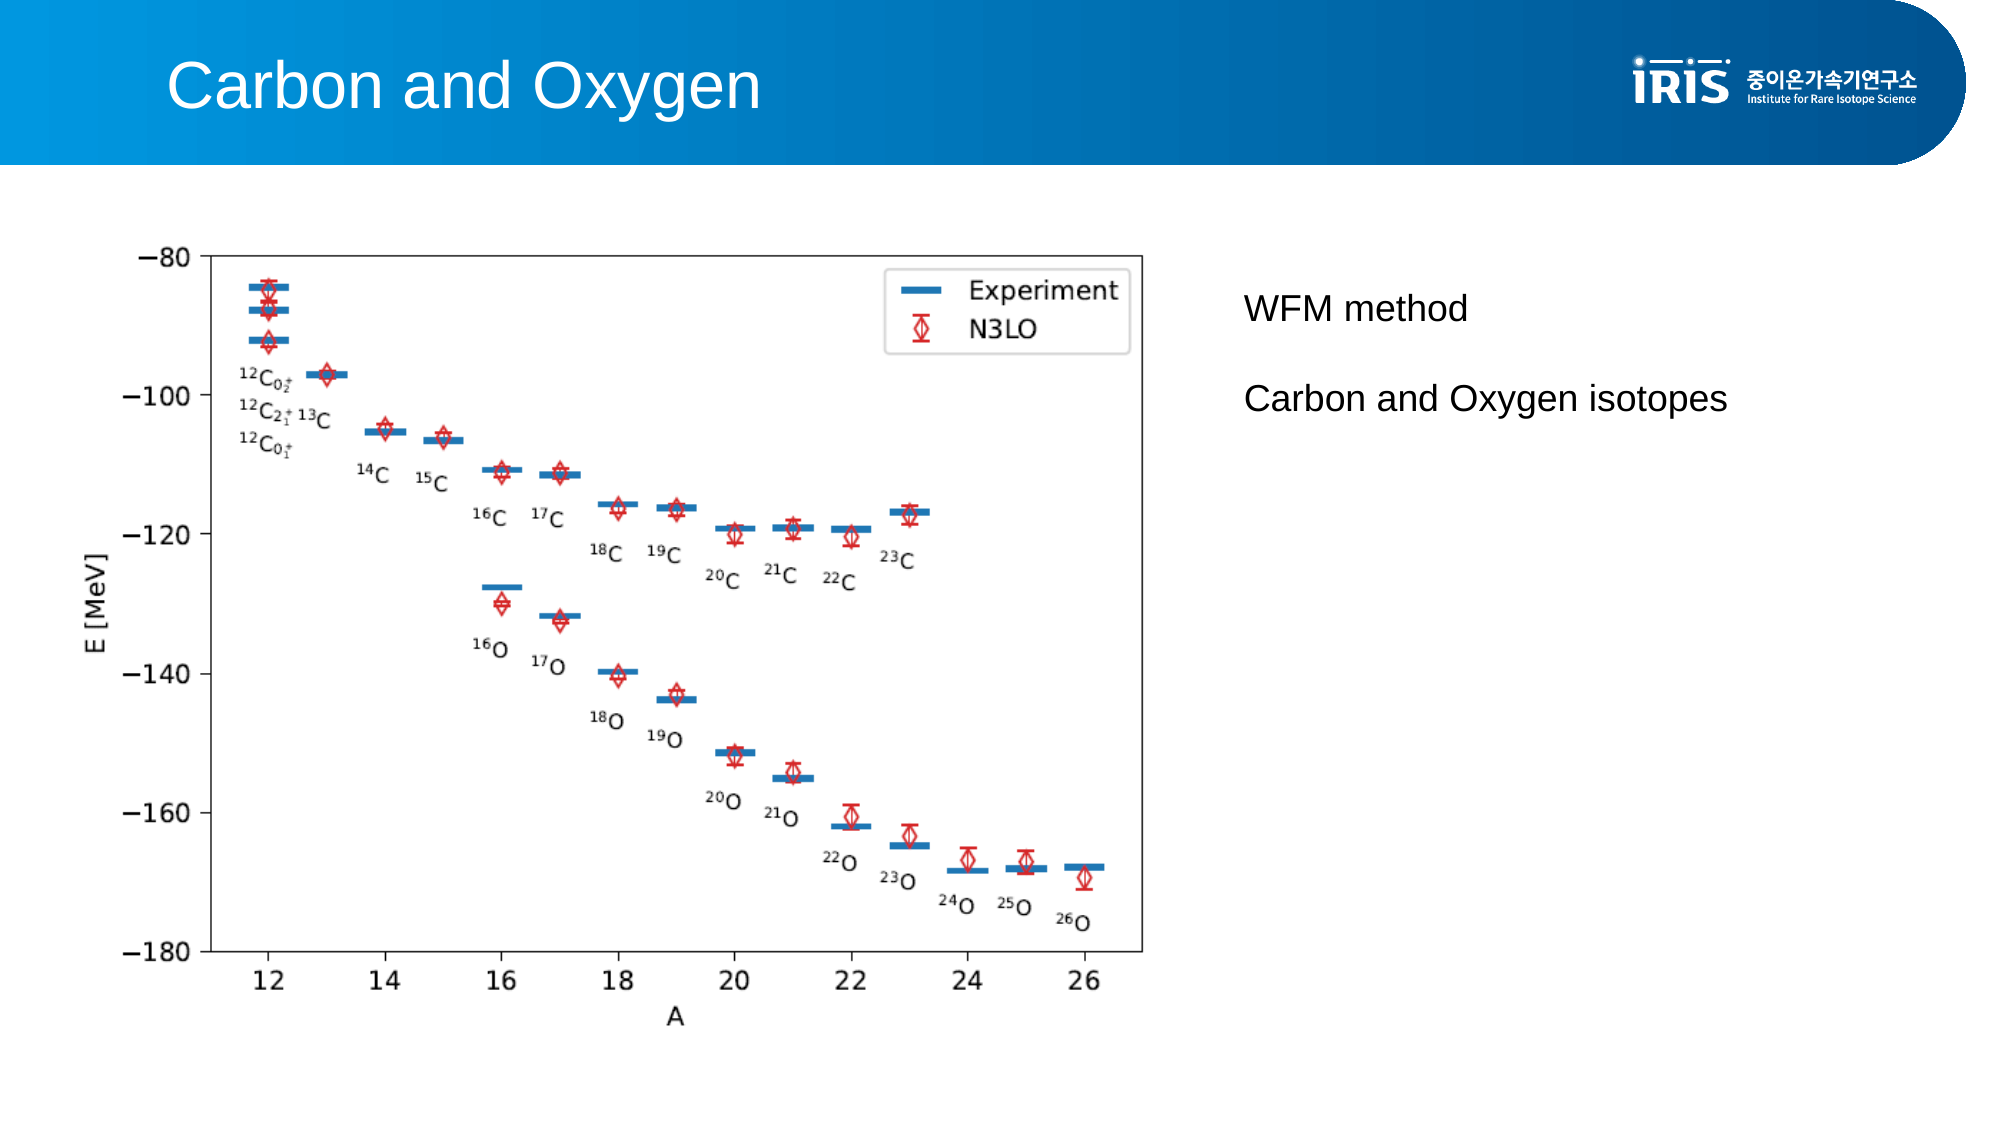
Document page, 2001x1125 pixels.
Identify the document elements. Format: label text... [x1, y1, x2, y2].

text_box Carbon and Oxygen [151, 34, 1381, 130]
picture [1618, 44, 1935, 120]
text_box [0, 0, 1968, 167]
picture [65, 220, 1230, 1051]
text_box WFM method Carbon and Oxygen isotopes [1230, 276, 1811, 427]
